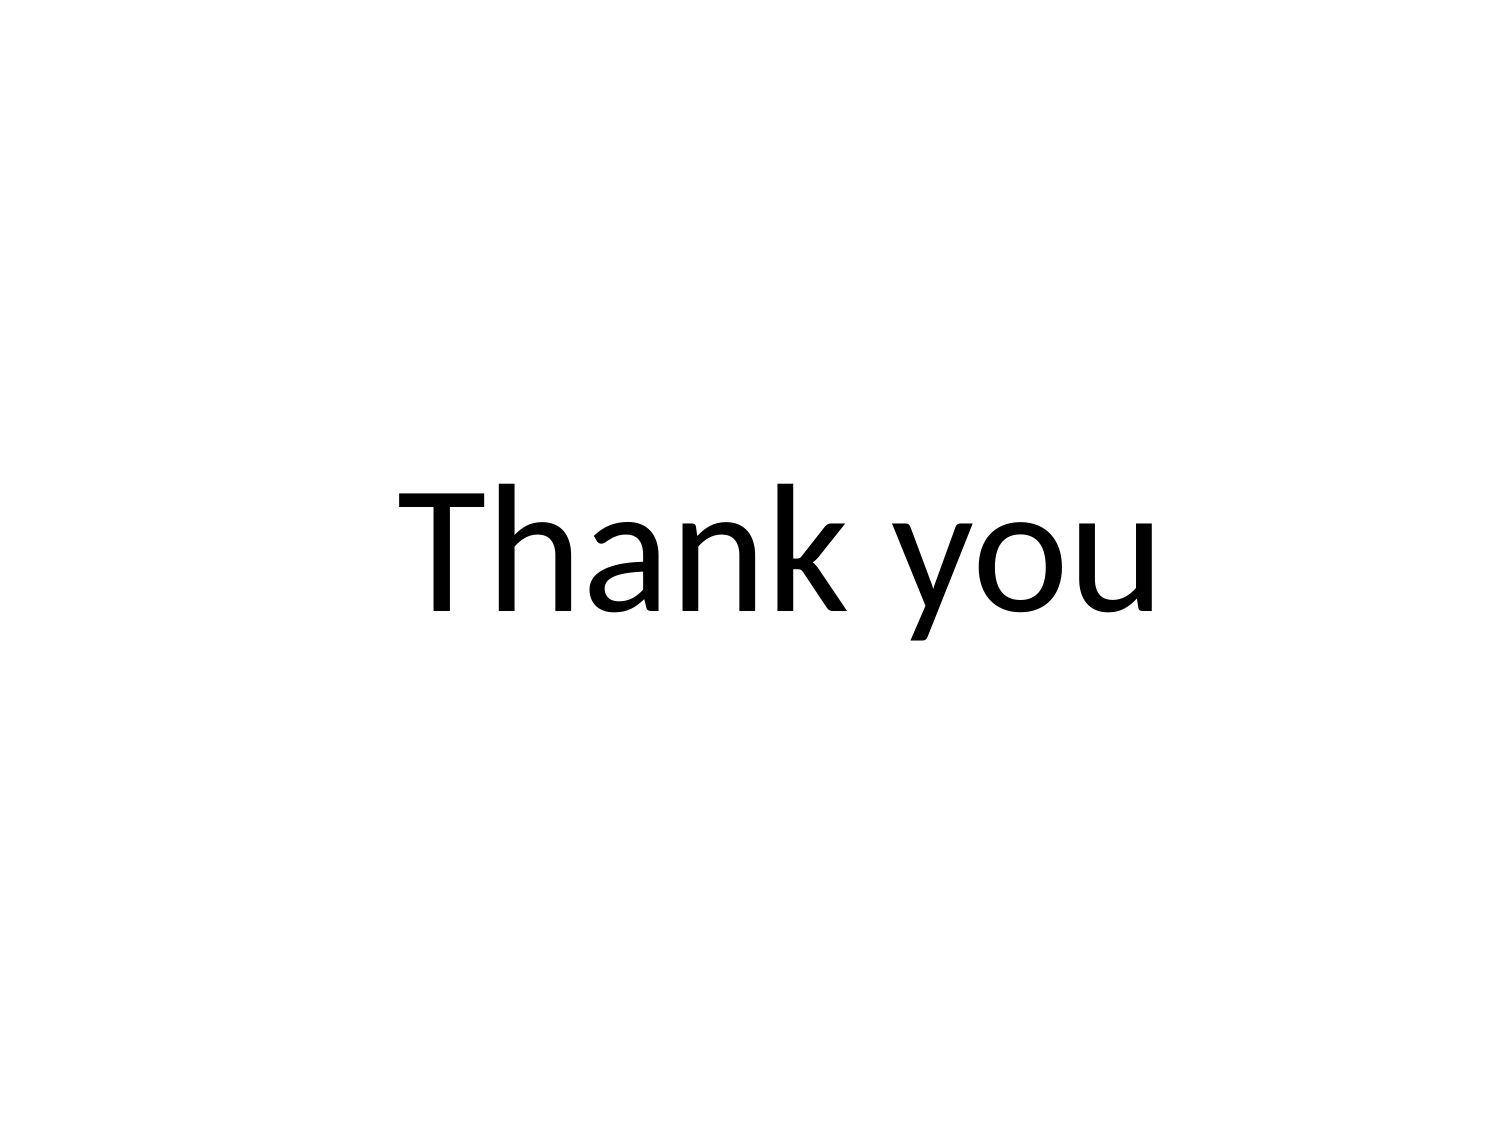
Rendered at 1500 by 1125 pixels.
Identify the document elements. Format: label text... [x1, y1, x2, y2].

text_box Thank you [382, 420, 1181, 656]
